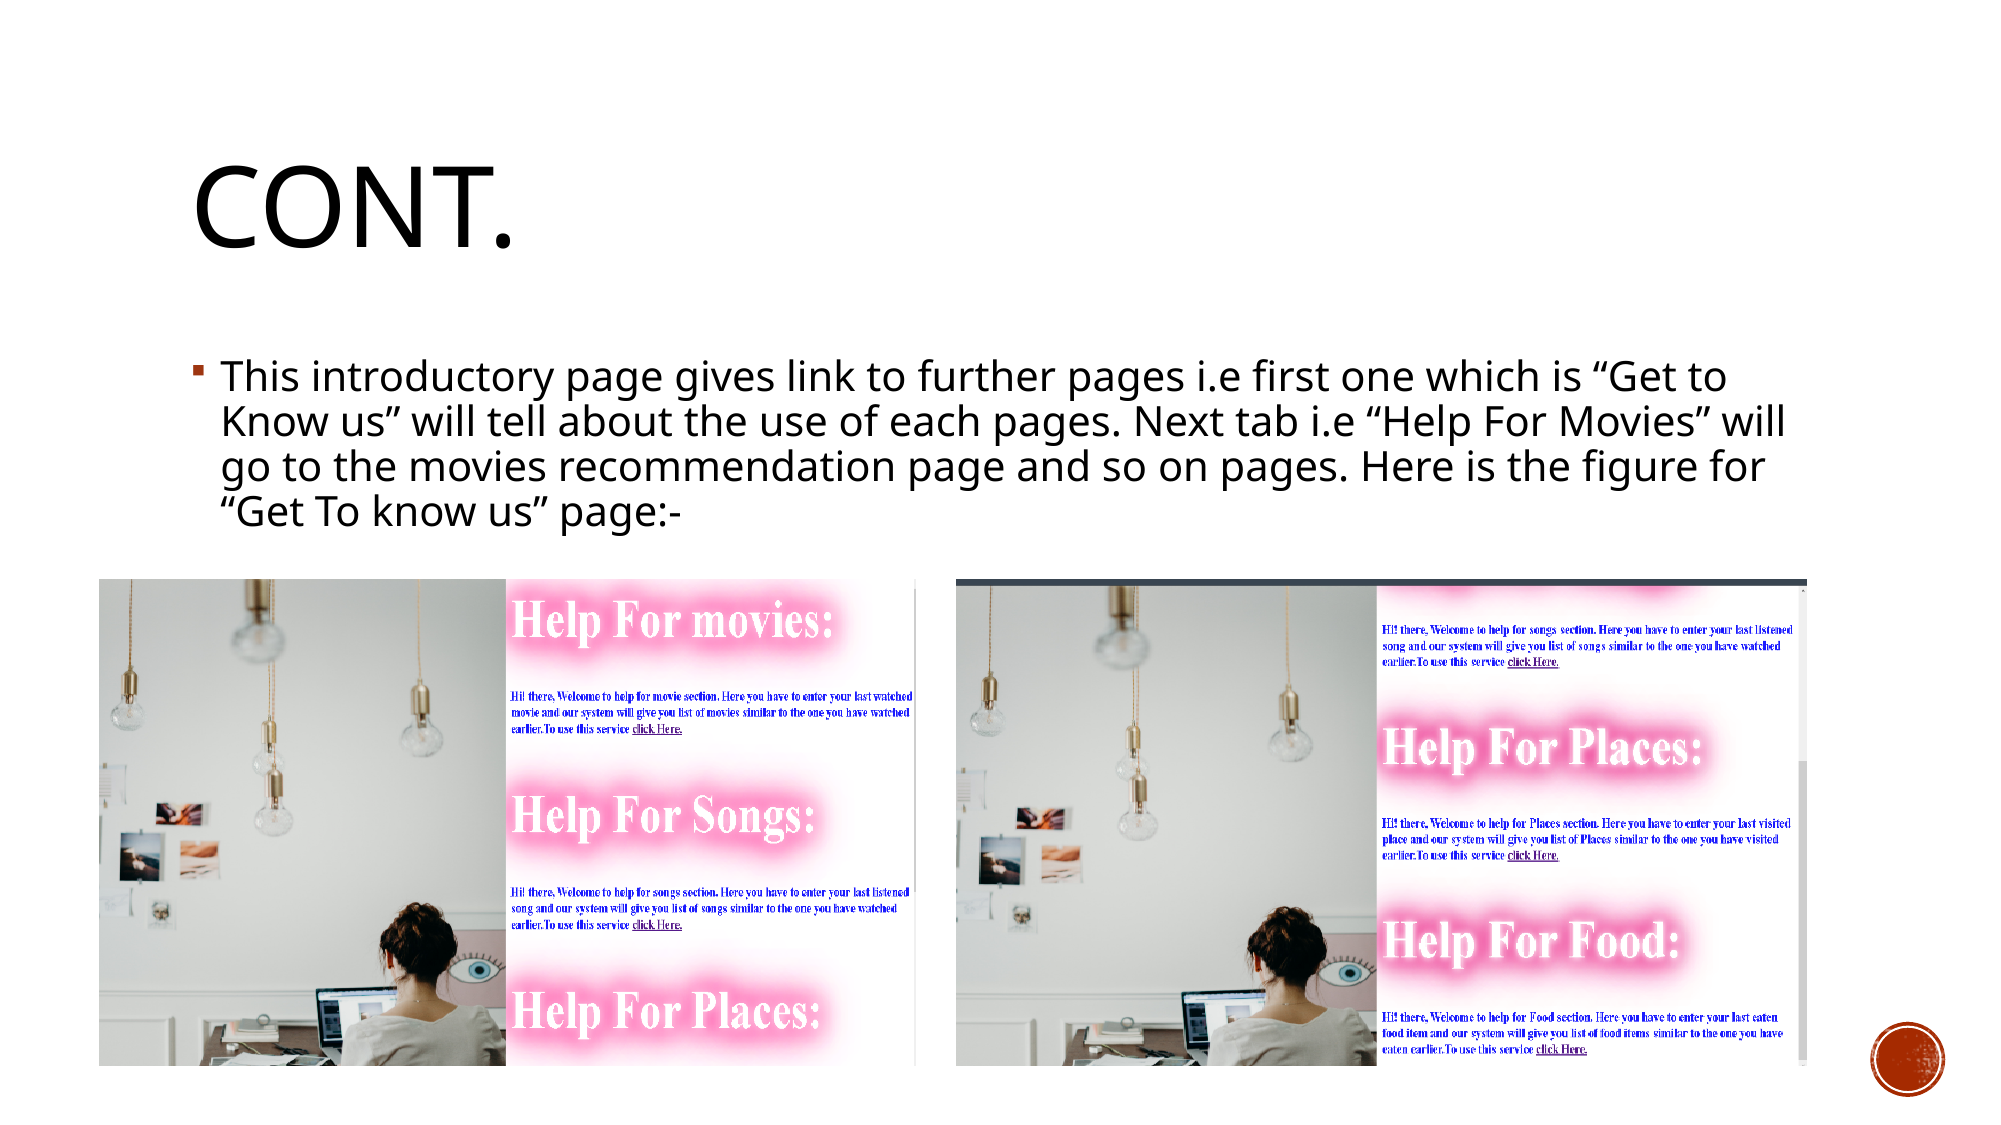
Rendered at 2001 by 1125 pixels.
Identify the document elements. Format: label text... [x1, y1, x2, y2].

list This introductory page gives link to further pages i.e first one which is “Get to Know us” will tell about the use of each pages. Next tab i.e “Help For Movies” will go to the movies recommendation page and so on pages. Here is the figure for “Get To know us” page:- [175, 348, 1826, 1013]
title Cont. [175, 79, 1826, 344]
picture [99, 579, 916, 1066]
picture [956, 579, 1807, 1066]
